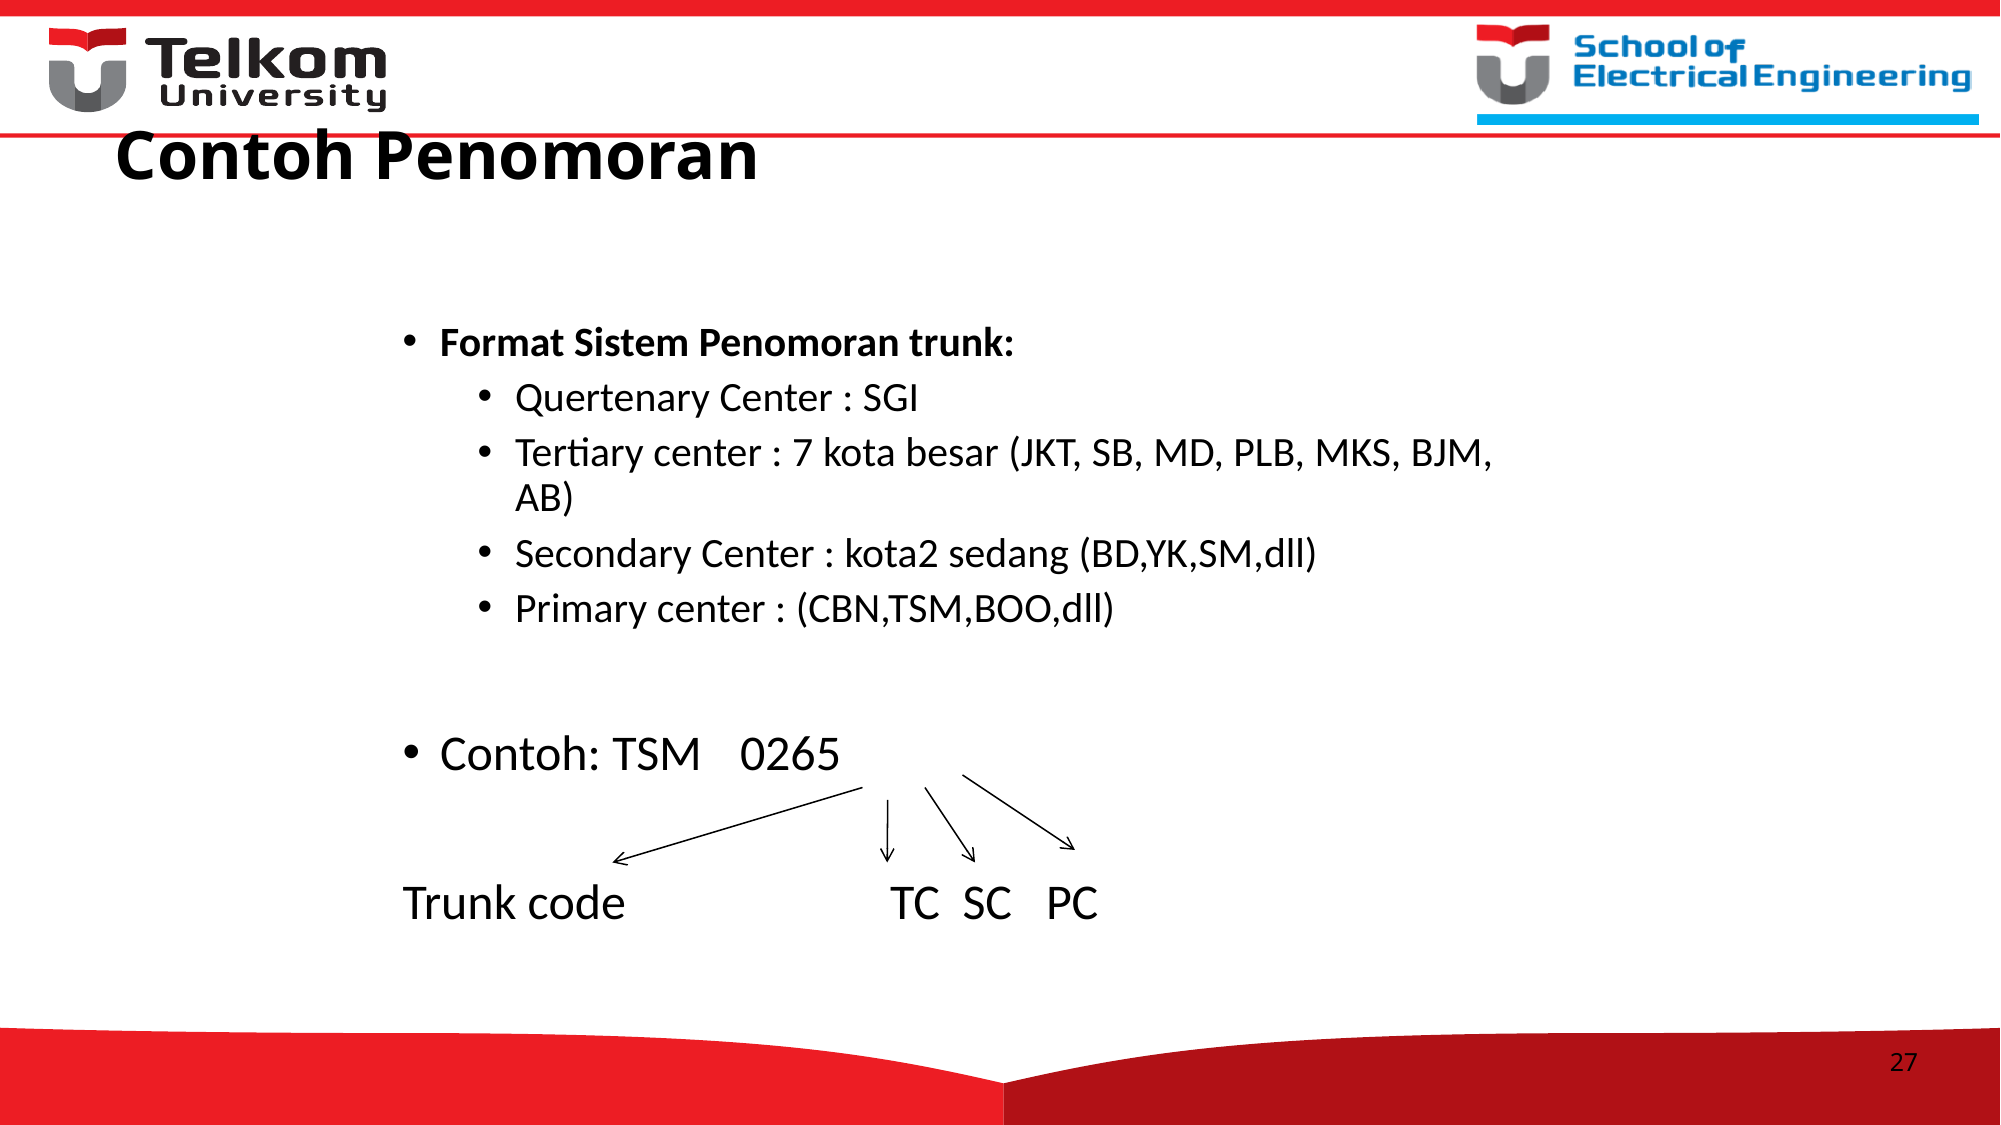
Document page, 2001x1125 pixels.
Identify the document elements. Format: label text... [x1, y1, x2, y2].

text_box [612, 787, 863, 863]
slide_number 27 [1517, 1024, 1934, 1103]
picture [1466, 24, 1979, 114]
title Contoh Penomoran [99, 39, 1935, 276]
list Format Sistem Penomoran trunk: Quertenary Center : SGI Tertiary center : 7 kota besar (JKT, SB, MD, PLB, MKS, BJM, AB) Secondary Center : kota2 sedang (BD,YK,SM,dll) Primary center : (CBN,TSM,BOO,dll) Contoh: TSM 0265 Trunk code TC SC PC [387, 312, 1576, 1001]
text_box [912, 799, 988, 851]
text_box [962, 774, 1075, 850]
